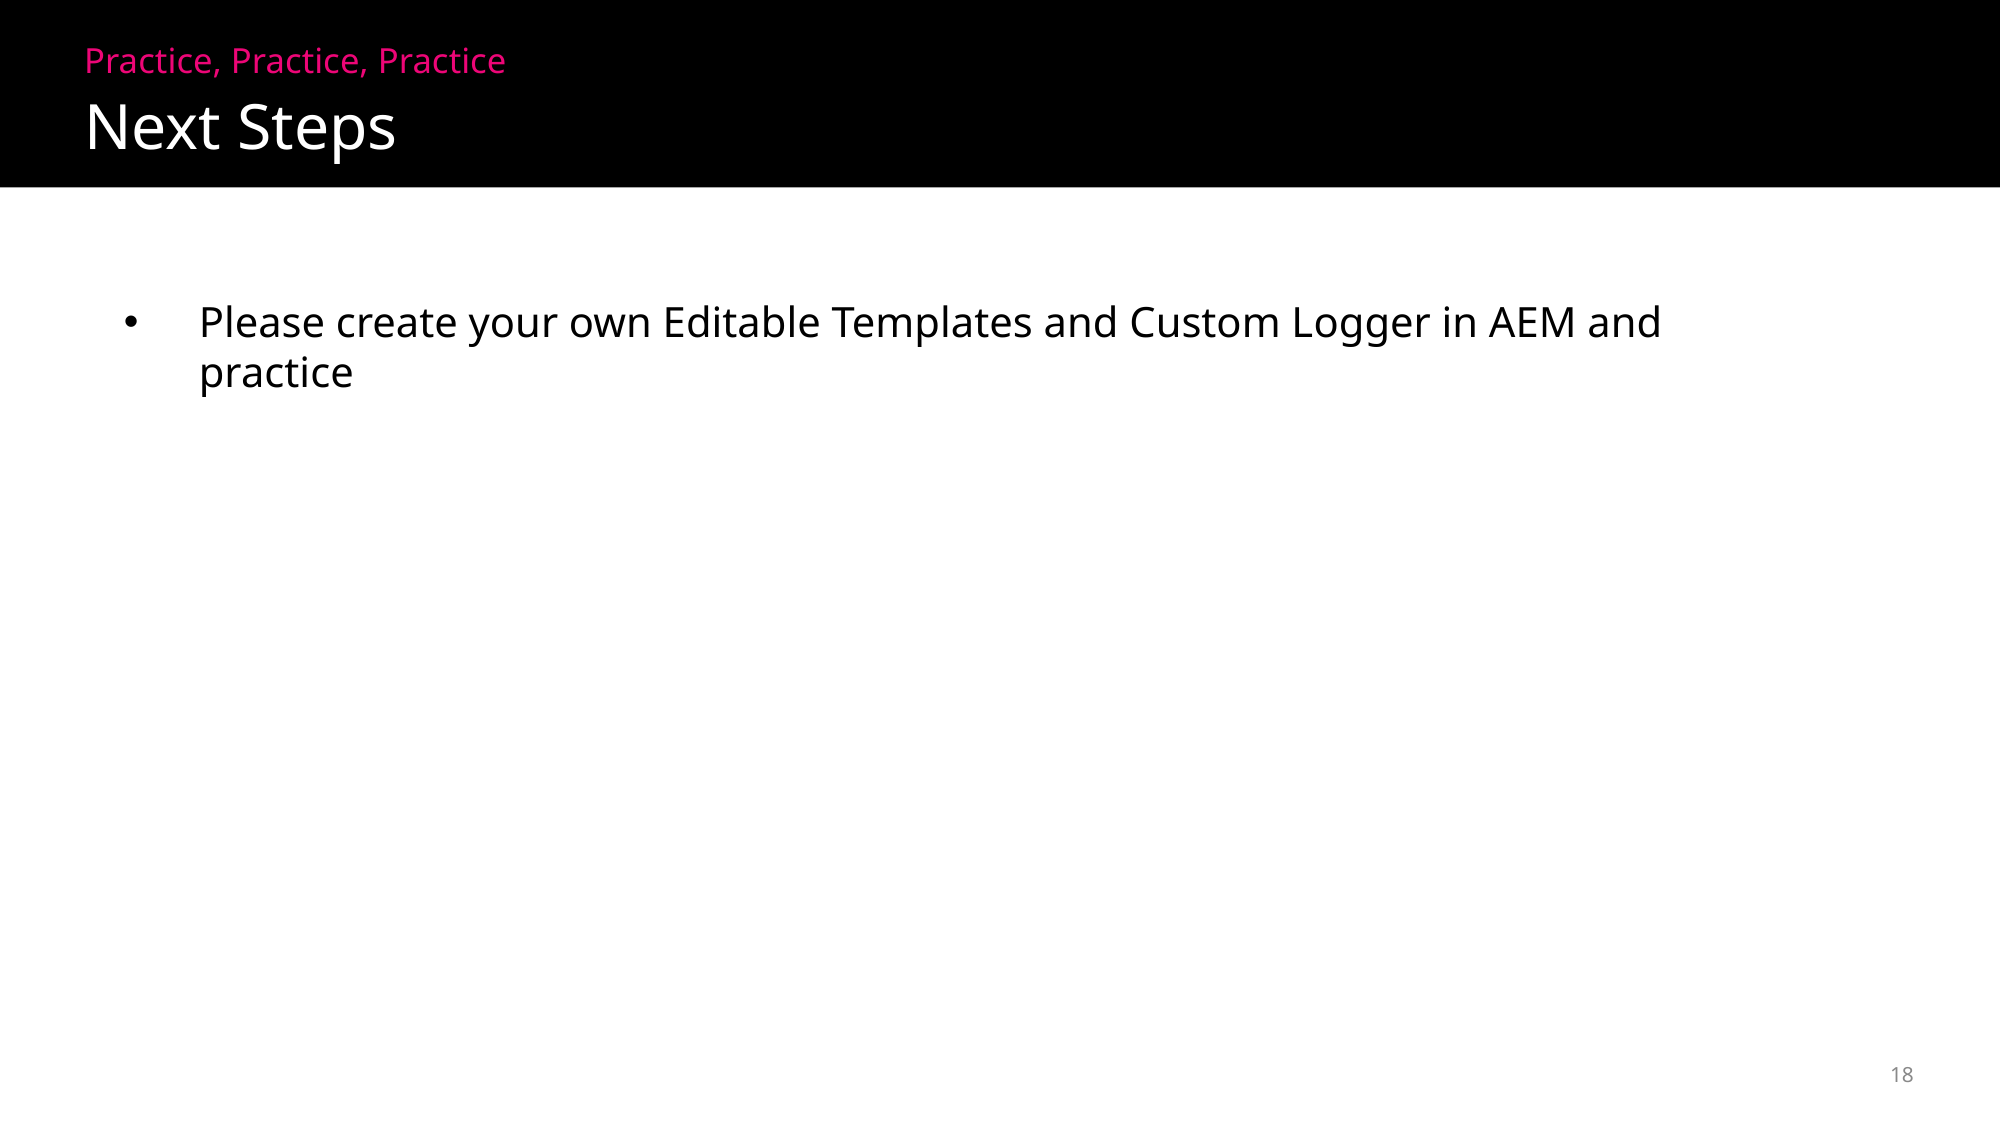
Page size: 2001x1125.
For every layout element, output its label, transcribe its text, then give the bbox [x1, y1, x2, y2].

text_box Please create your own Editable Templates and Custom Logger in AEM and practice [108, 288, 1783, 739]
list [0, 0, 2000, 188]
text_box Next Steps [69, 80, 1602, 134]
text_box [69, 200, 1929, 827]
text_box Practice, Practice, Practice [69, 31, 958, 85]
slide_number 18 [1758, 1046, 1929, 1106]
